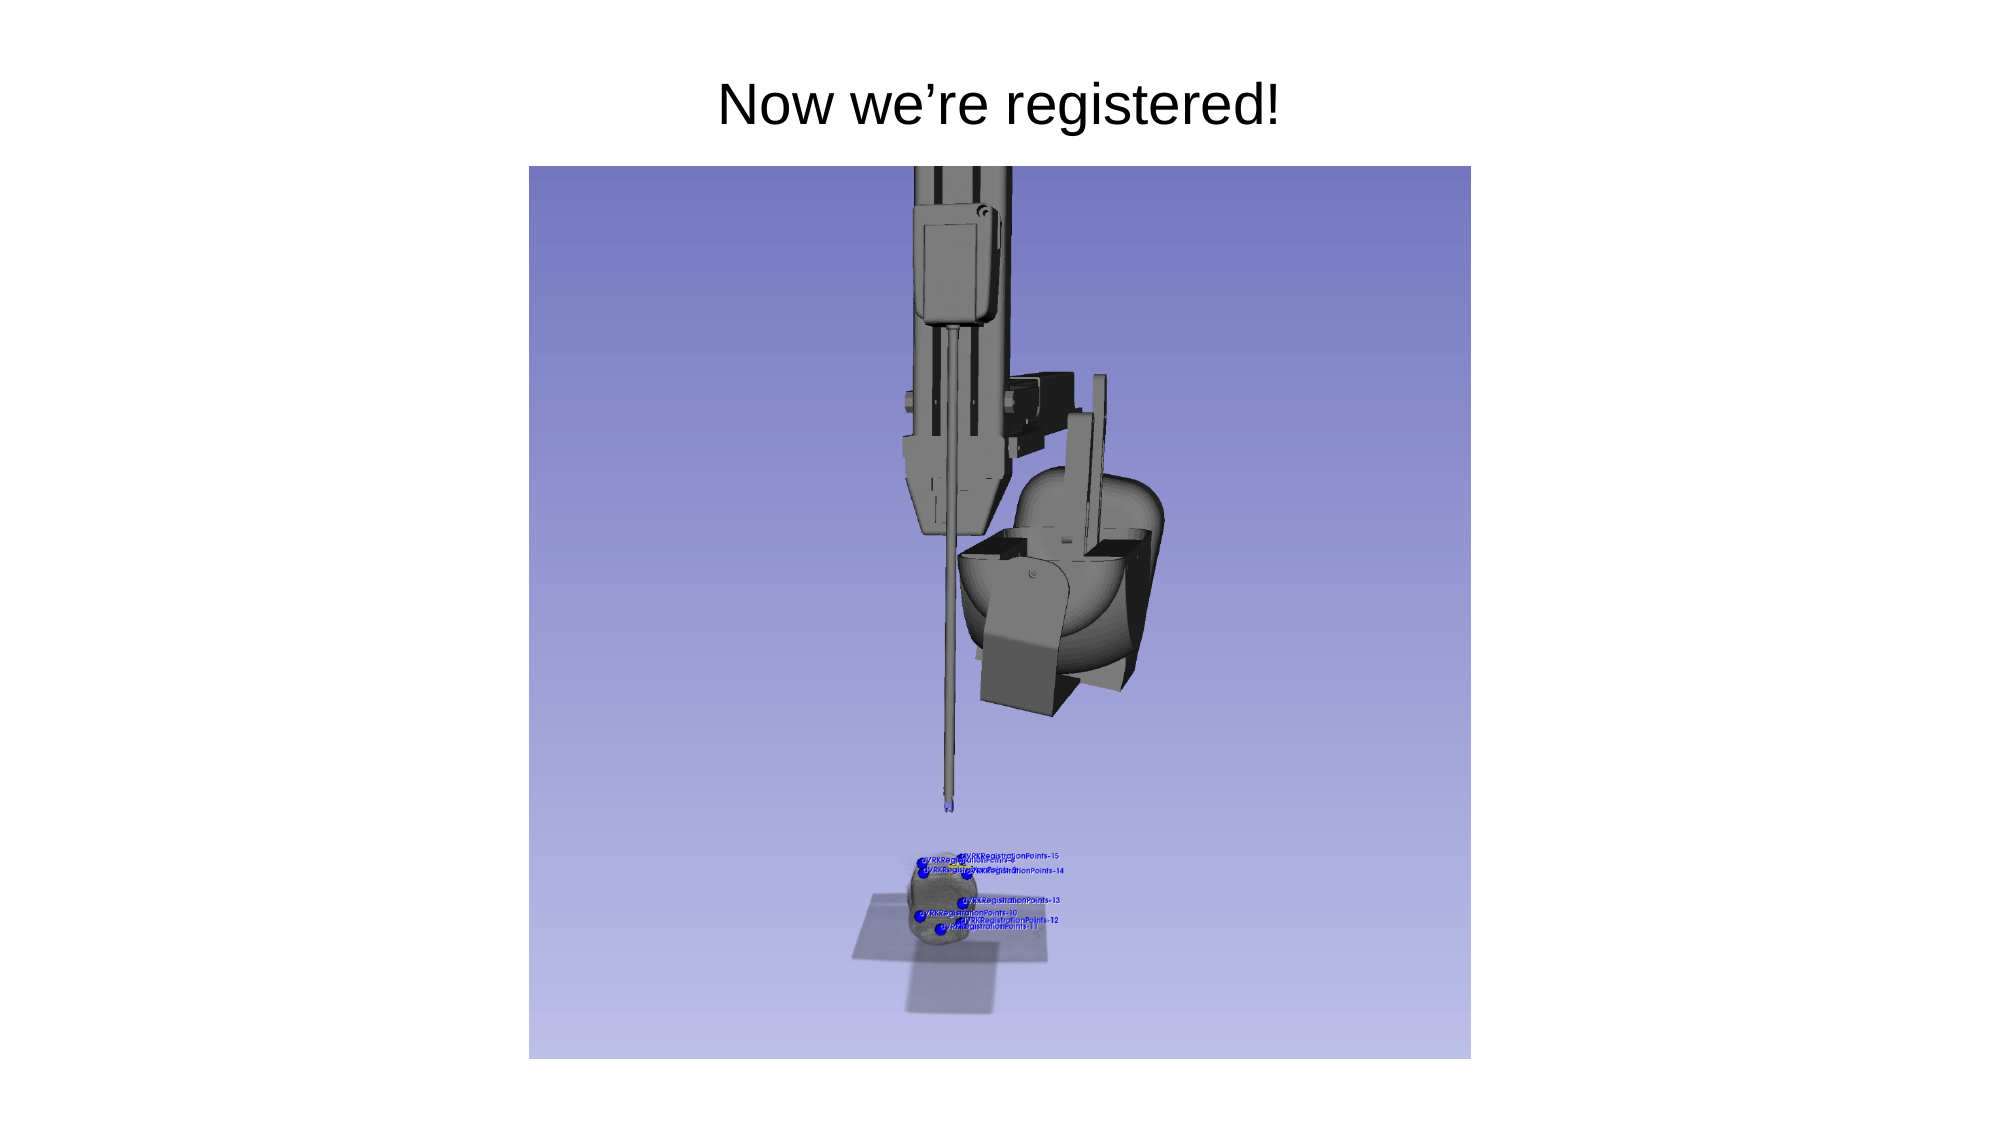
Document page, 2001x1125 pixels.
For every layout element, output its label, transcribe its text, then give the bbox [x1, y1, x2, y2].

text_box Now we’re registered! [105, 66, 1895, 227]
picture [529, 166, 1471, 1059]
